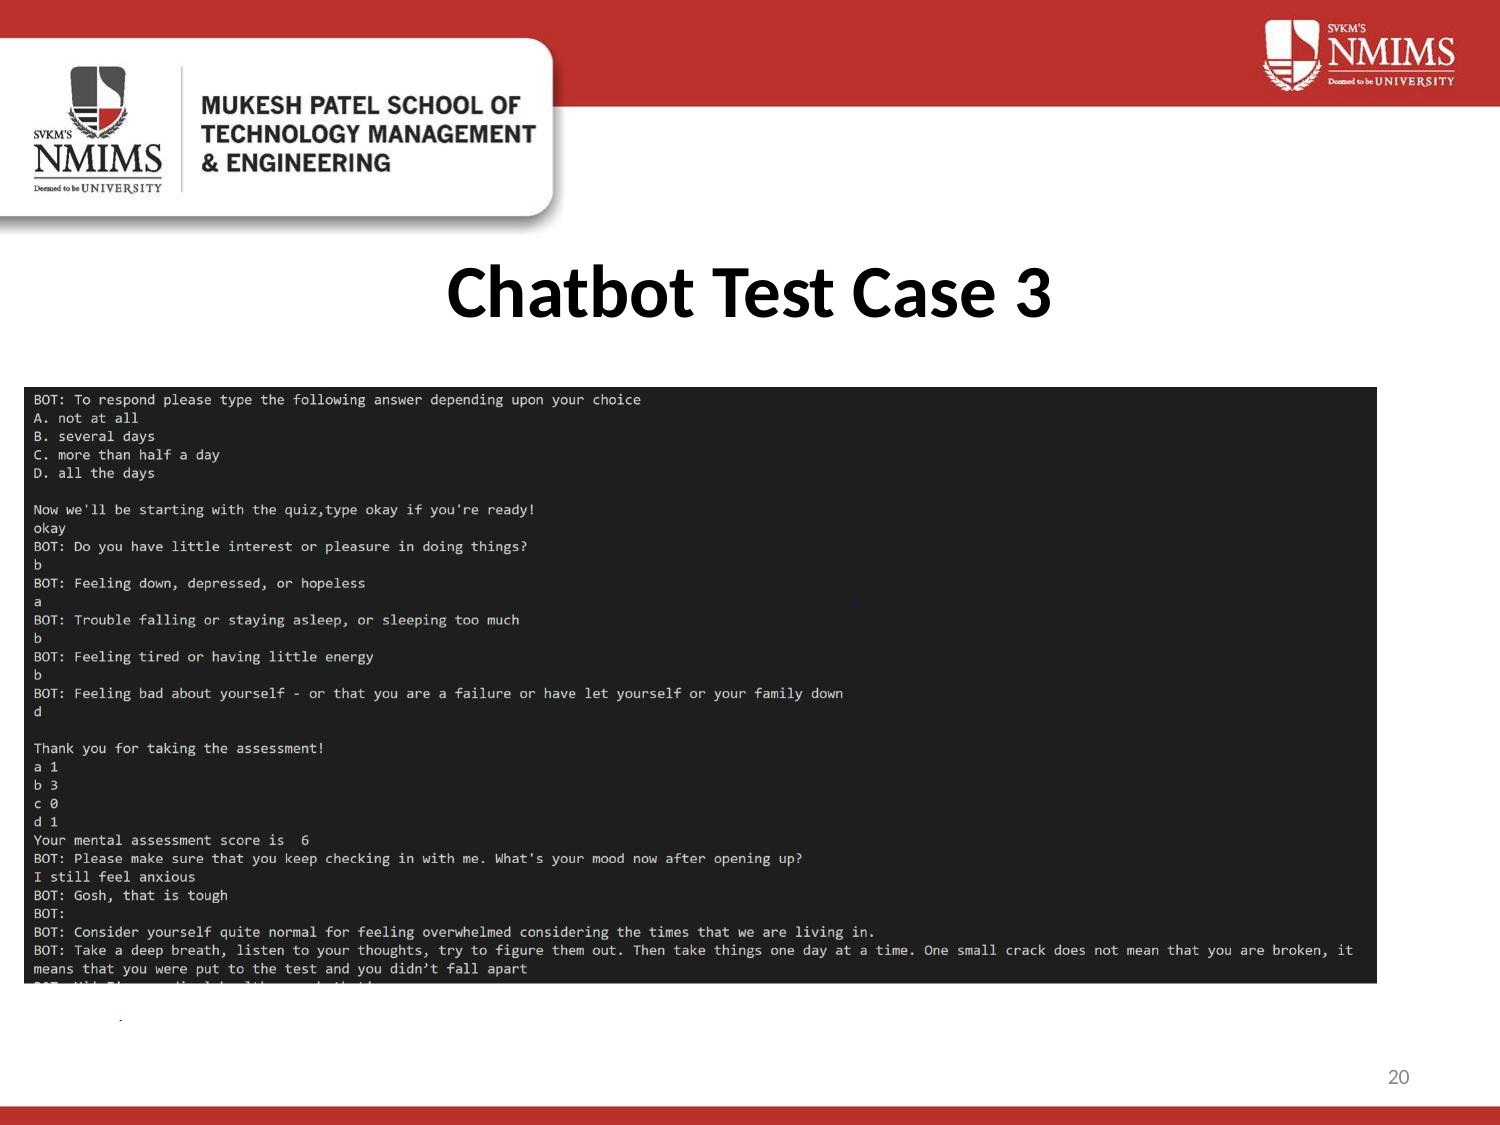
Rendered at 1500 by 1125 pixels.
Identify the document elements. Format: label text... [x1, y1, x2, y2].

slide_number 20 [1074, 1045, 1425, 1106]
title Chatbot Test Case 3 [75, 212, 1425, 363]
picture [0, 0, 1500, 1125]
